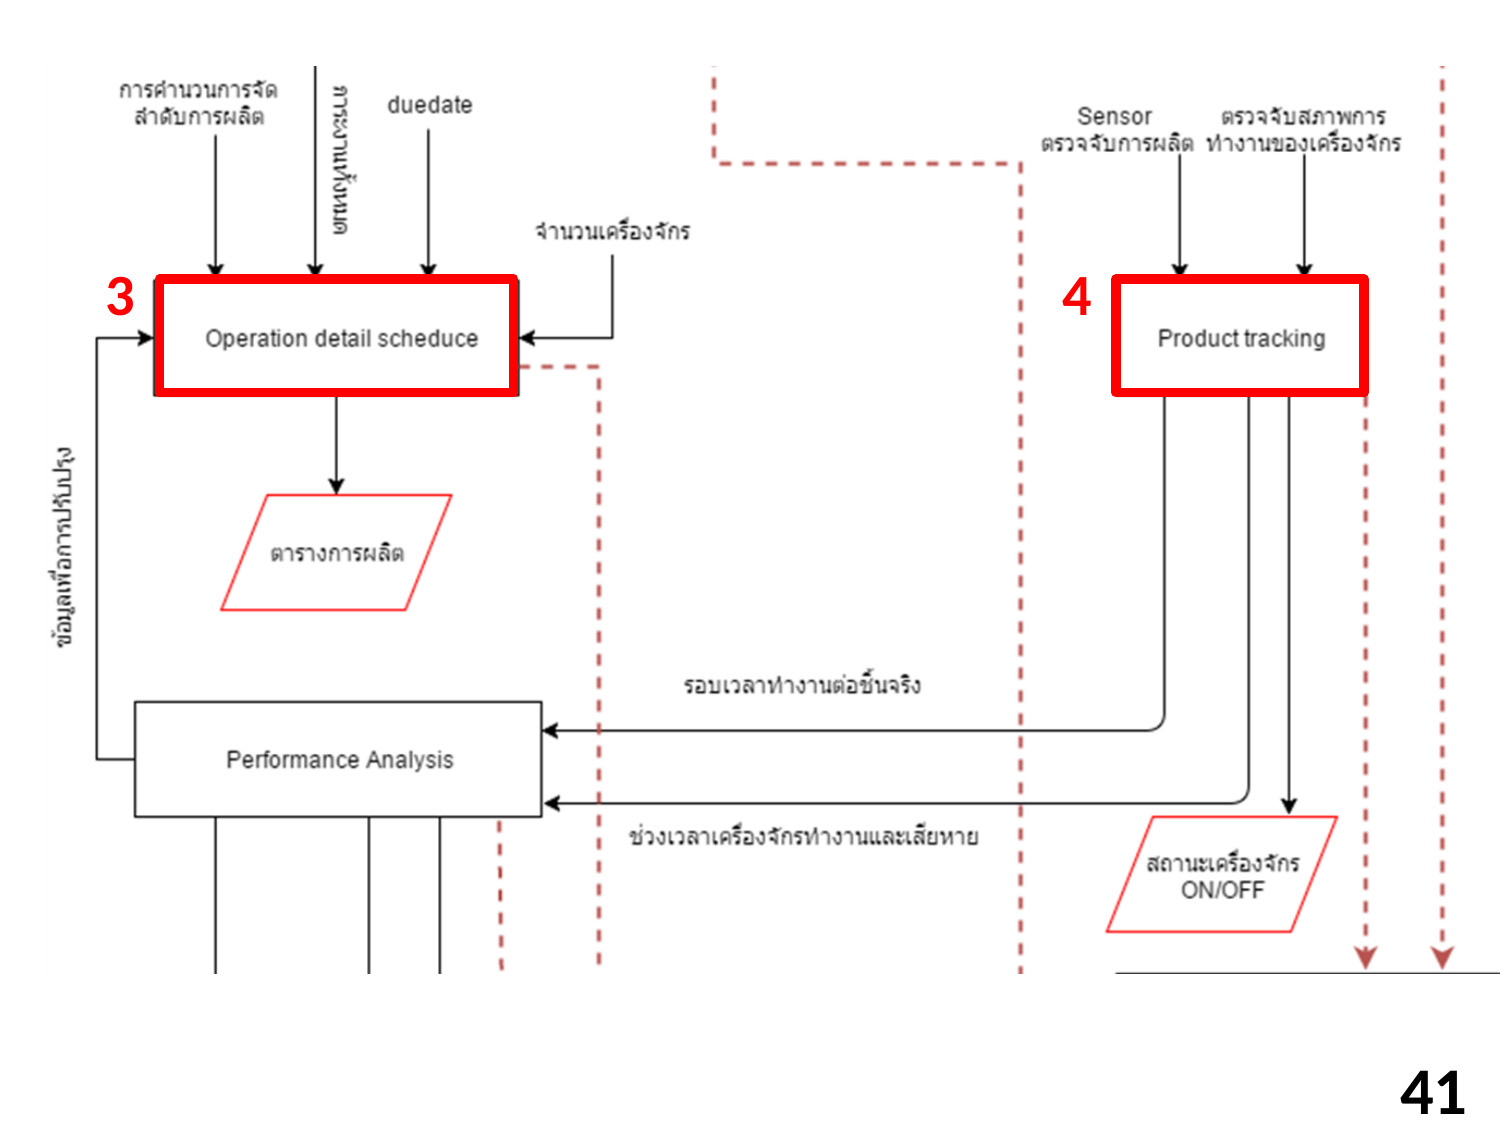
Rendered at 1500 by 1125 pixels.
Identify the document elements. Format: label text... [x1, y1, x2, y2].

picture [46, 65, 1500, 975]
slide_number 41 [1132, 1057, 1483, 1118]
